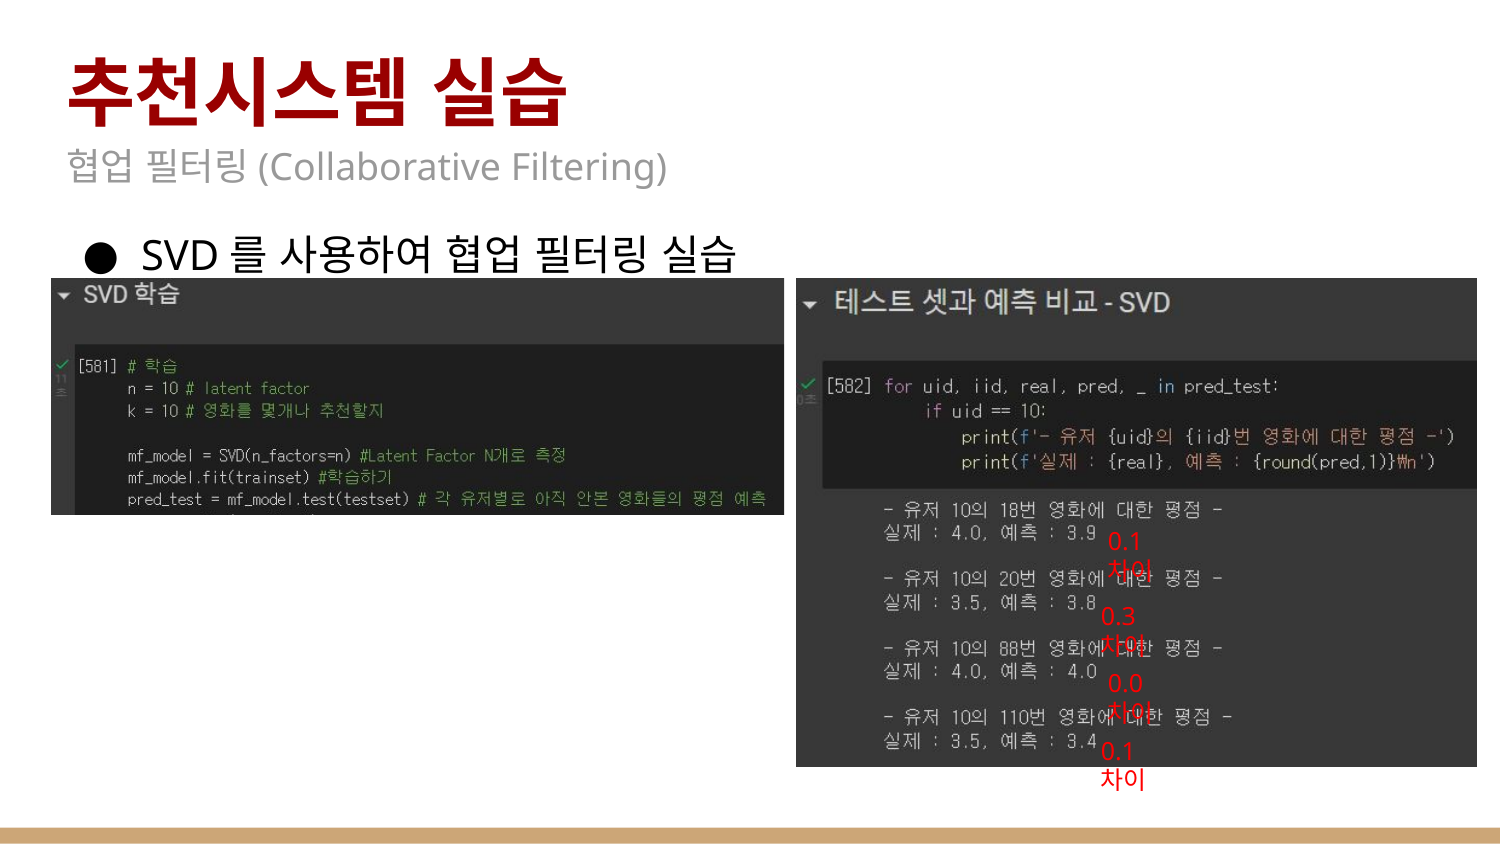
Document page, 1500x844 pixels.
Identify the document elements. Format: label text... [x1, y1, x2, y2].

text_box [1085, 510, 1210, 781]
picture [796, 278, 1477, 767]
picture [50, 278, 785, 516]
list 협업 필터링(Collaborative Filtering) [51, 121, 1449, 200]
list SVD를 사용하여 협업 필터링 실습 [51, 213, 1449, 764]
title 추천시스템 실습 [51, 14, 1449, 121]
